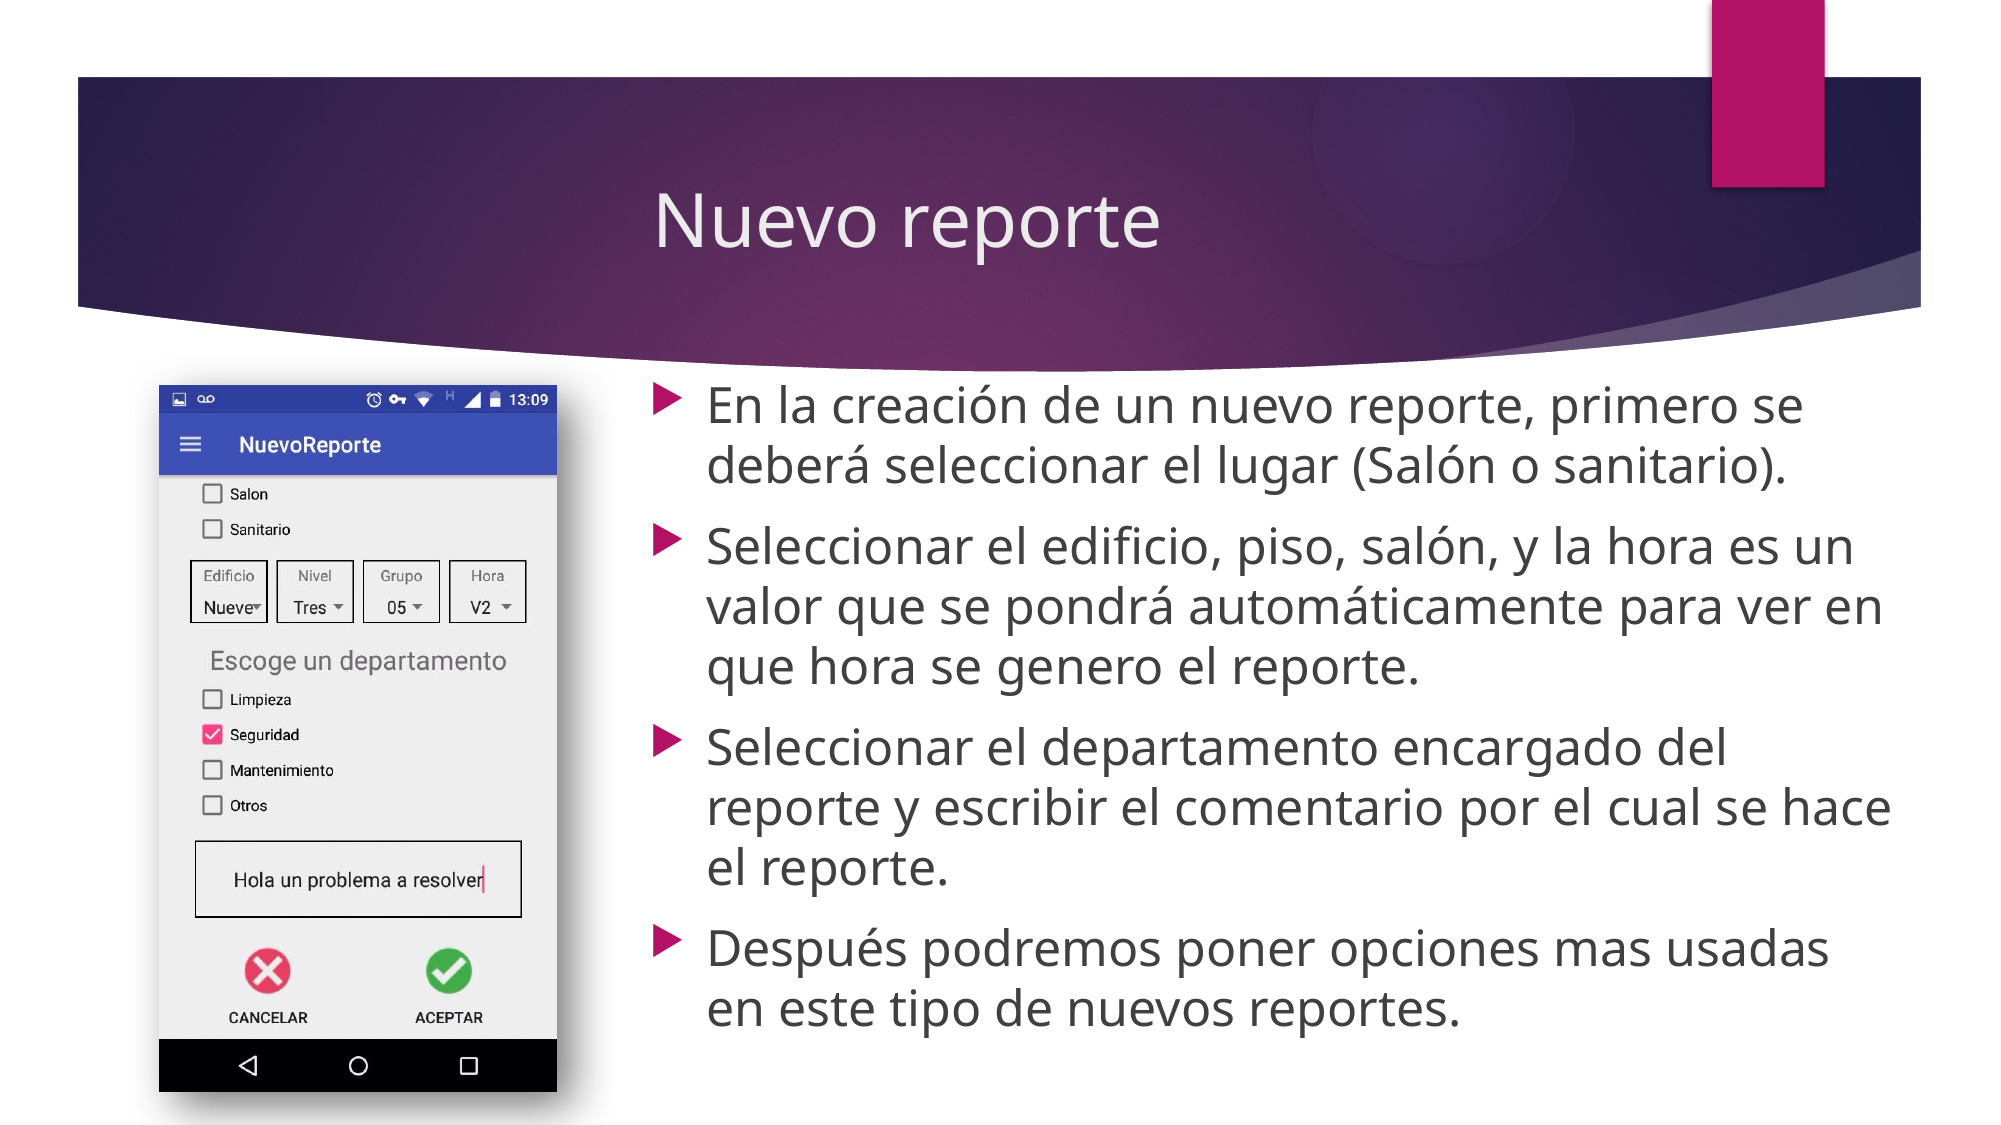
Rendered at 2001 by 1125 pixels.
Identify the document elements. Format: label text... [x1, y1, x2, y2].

picture [158, 385, 557, 1092]
title Nuevo reporte [189, 159, 1627, 276]
text_box En la creación de un nuevo reporte, primero se deberá seleccionar el lugar (Salón o sanitario). Seleccionar el edificio, piso, salón, y la hora es un valor que se pondrá automáticamente para ver en que hora se genero el reporte. Seleccionar el departamento encargado del reporte y escribir el comentario por el cual se hace el reporte. Después podremos poner opciones mas usadas en este tipo de nuevos reportes. [634, 366, 1918, 1092]
